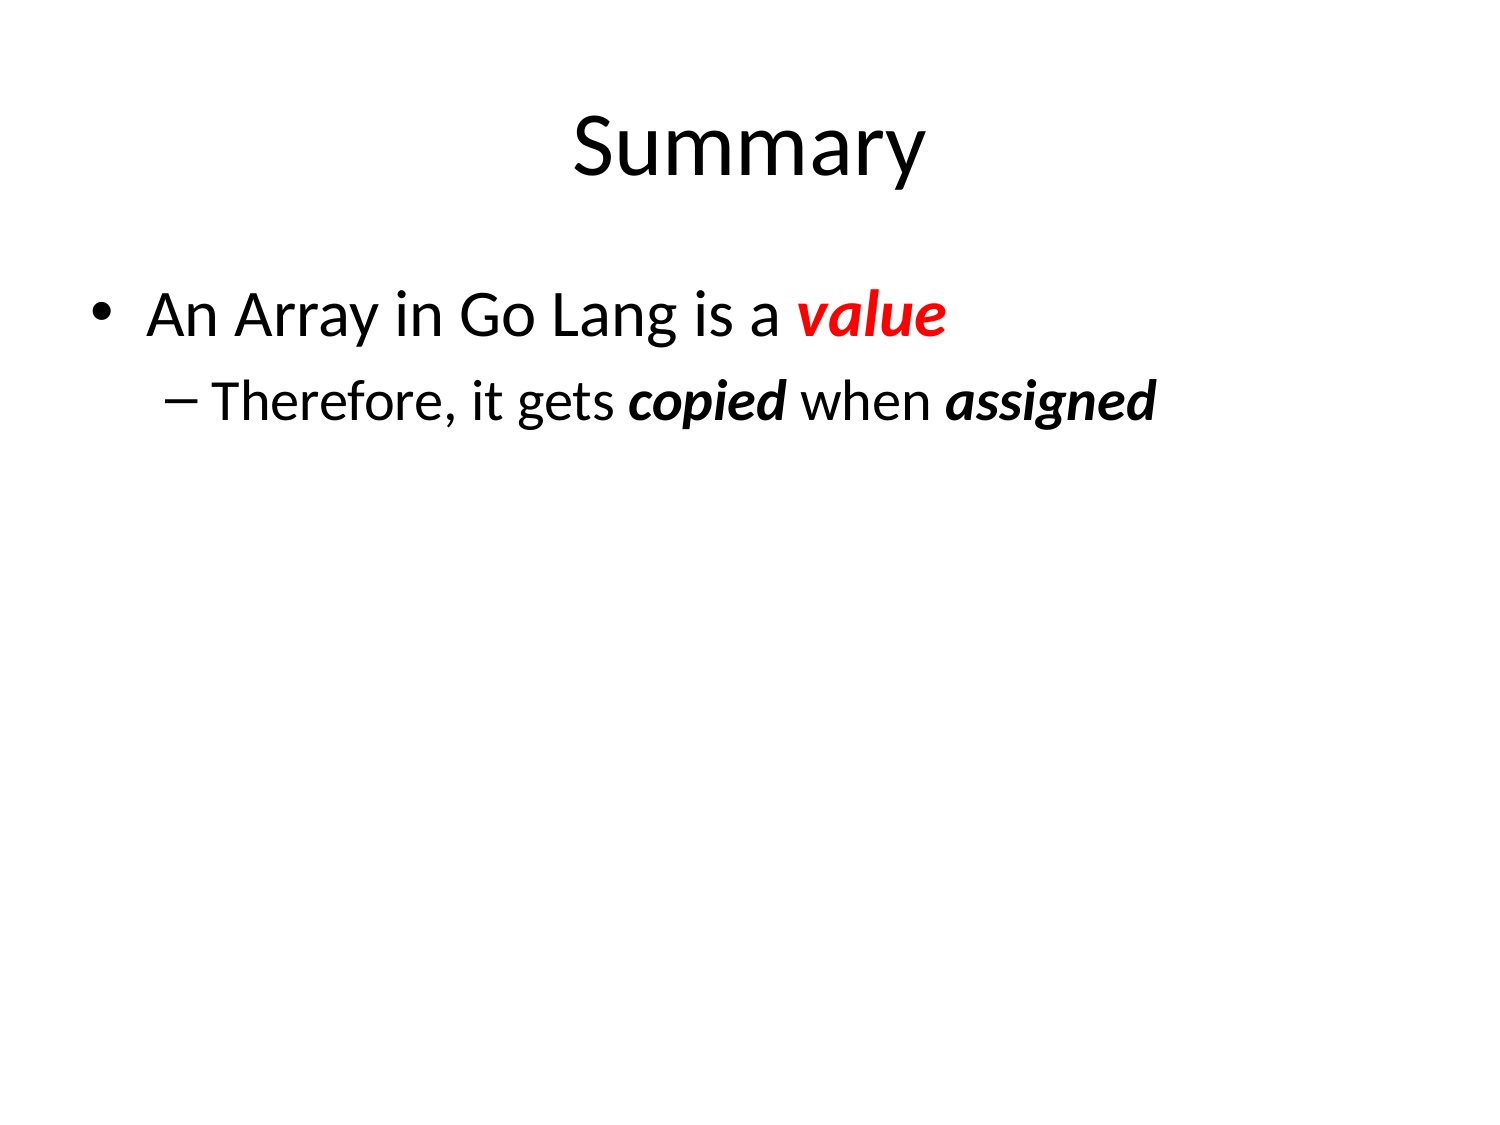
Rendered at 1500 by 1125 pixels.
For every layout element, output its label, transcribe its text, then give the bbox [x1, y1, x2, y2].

list An Array in Go Lang is a value Therefore, it gets copied when assigned [75, 262, 1425, 1005]
title Summary [75, 45, 1425, 233]
